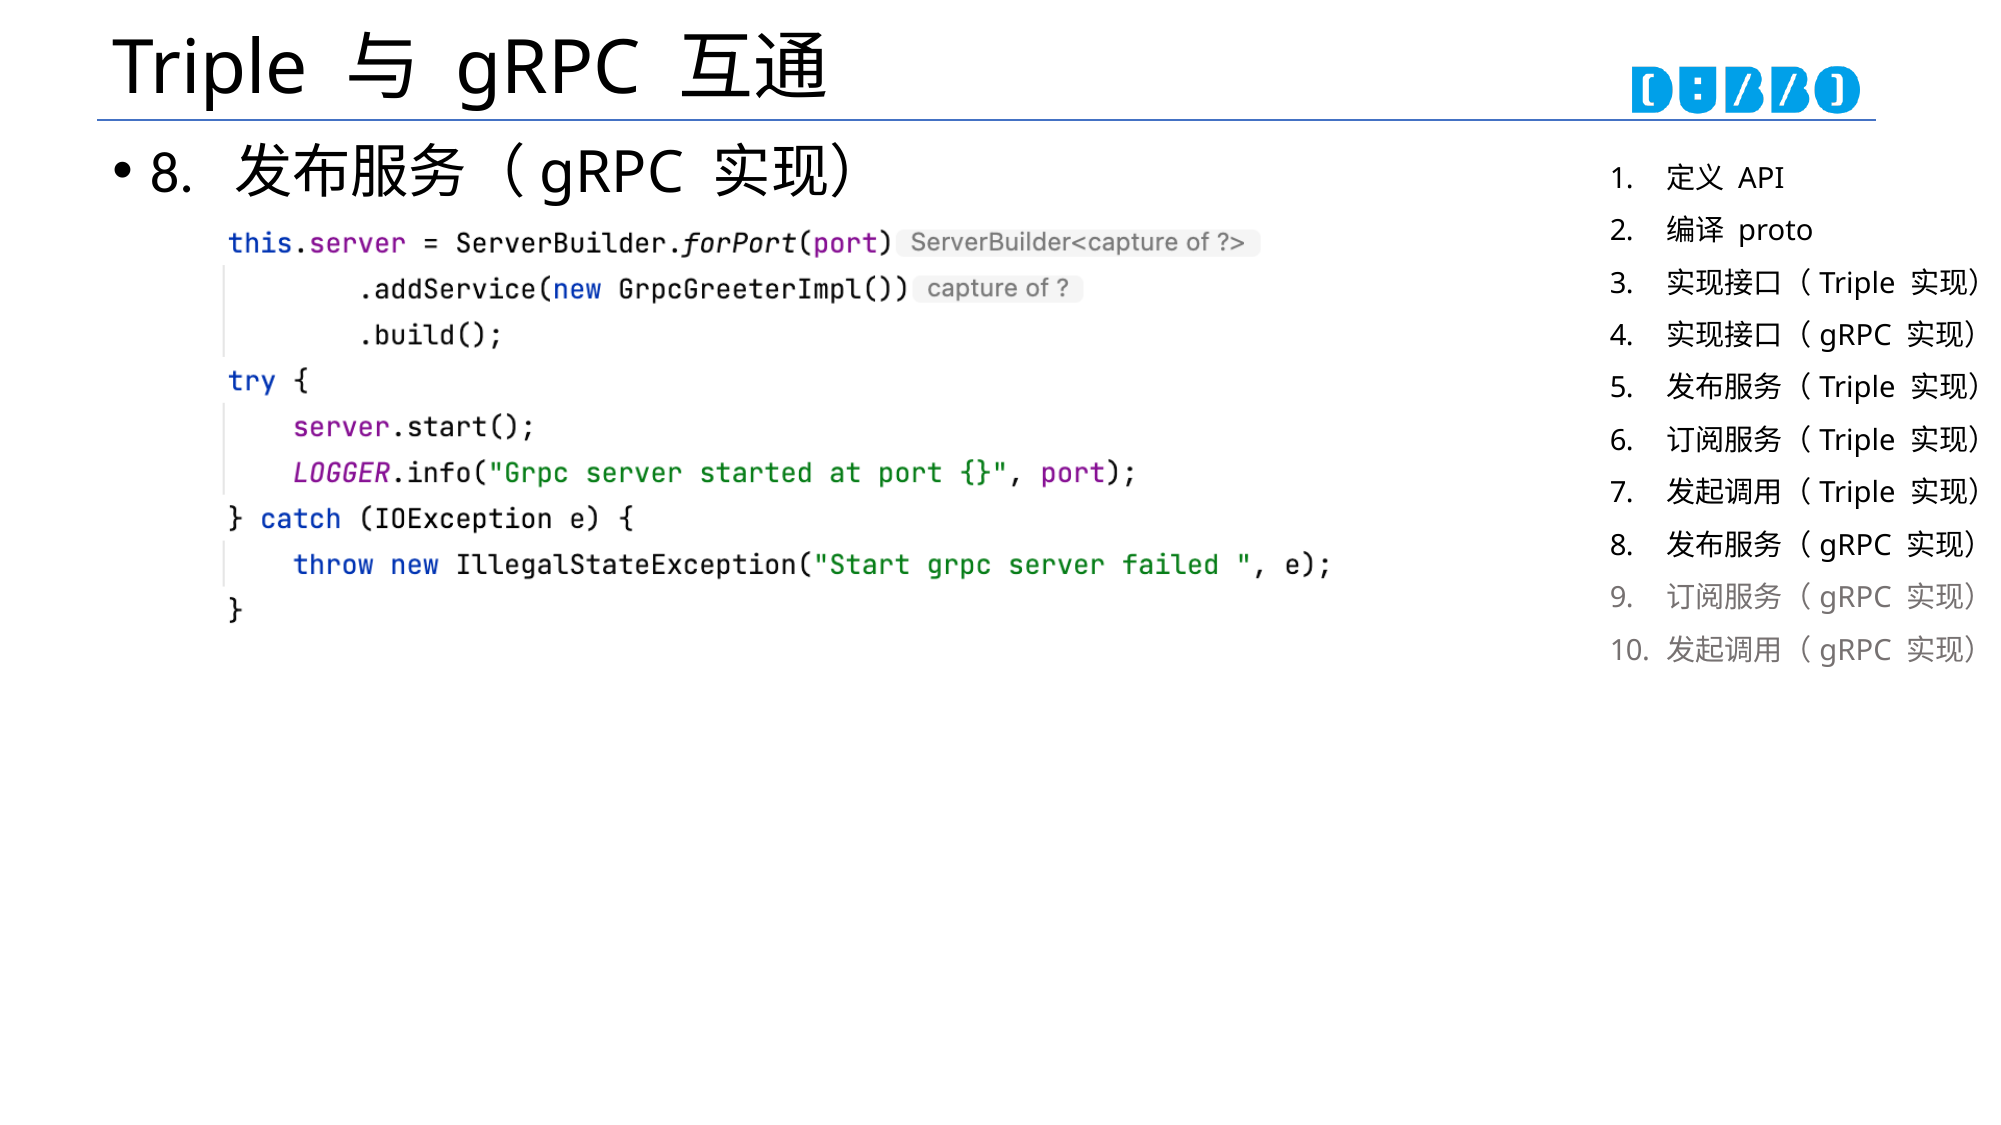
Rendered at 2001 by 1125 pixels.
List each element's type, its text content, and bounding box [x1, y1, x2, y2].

title Triple 与 gRPC 互通 [97, 17, 1877, 122]
text_box 定义 API 编译 proto 实现接口（Triple 实现） 实现接口（gRPC 实现） 发布服务（Triple 实现） 订阅服务（Triple 实现） 发起调用（Triple 实现） 发布服务（gRPC 实现） 订阅服务（gRPC 实现） 发起调用（gRPC 实现） [1595, 134, 2000, 674]
picture [206, 215, 1442, 645]
list 8. 发布服务（gRPC 实现） [97, 134, 1877, 971]
